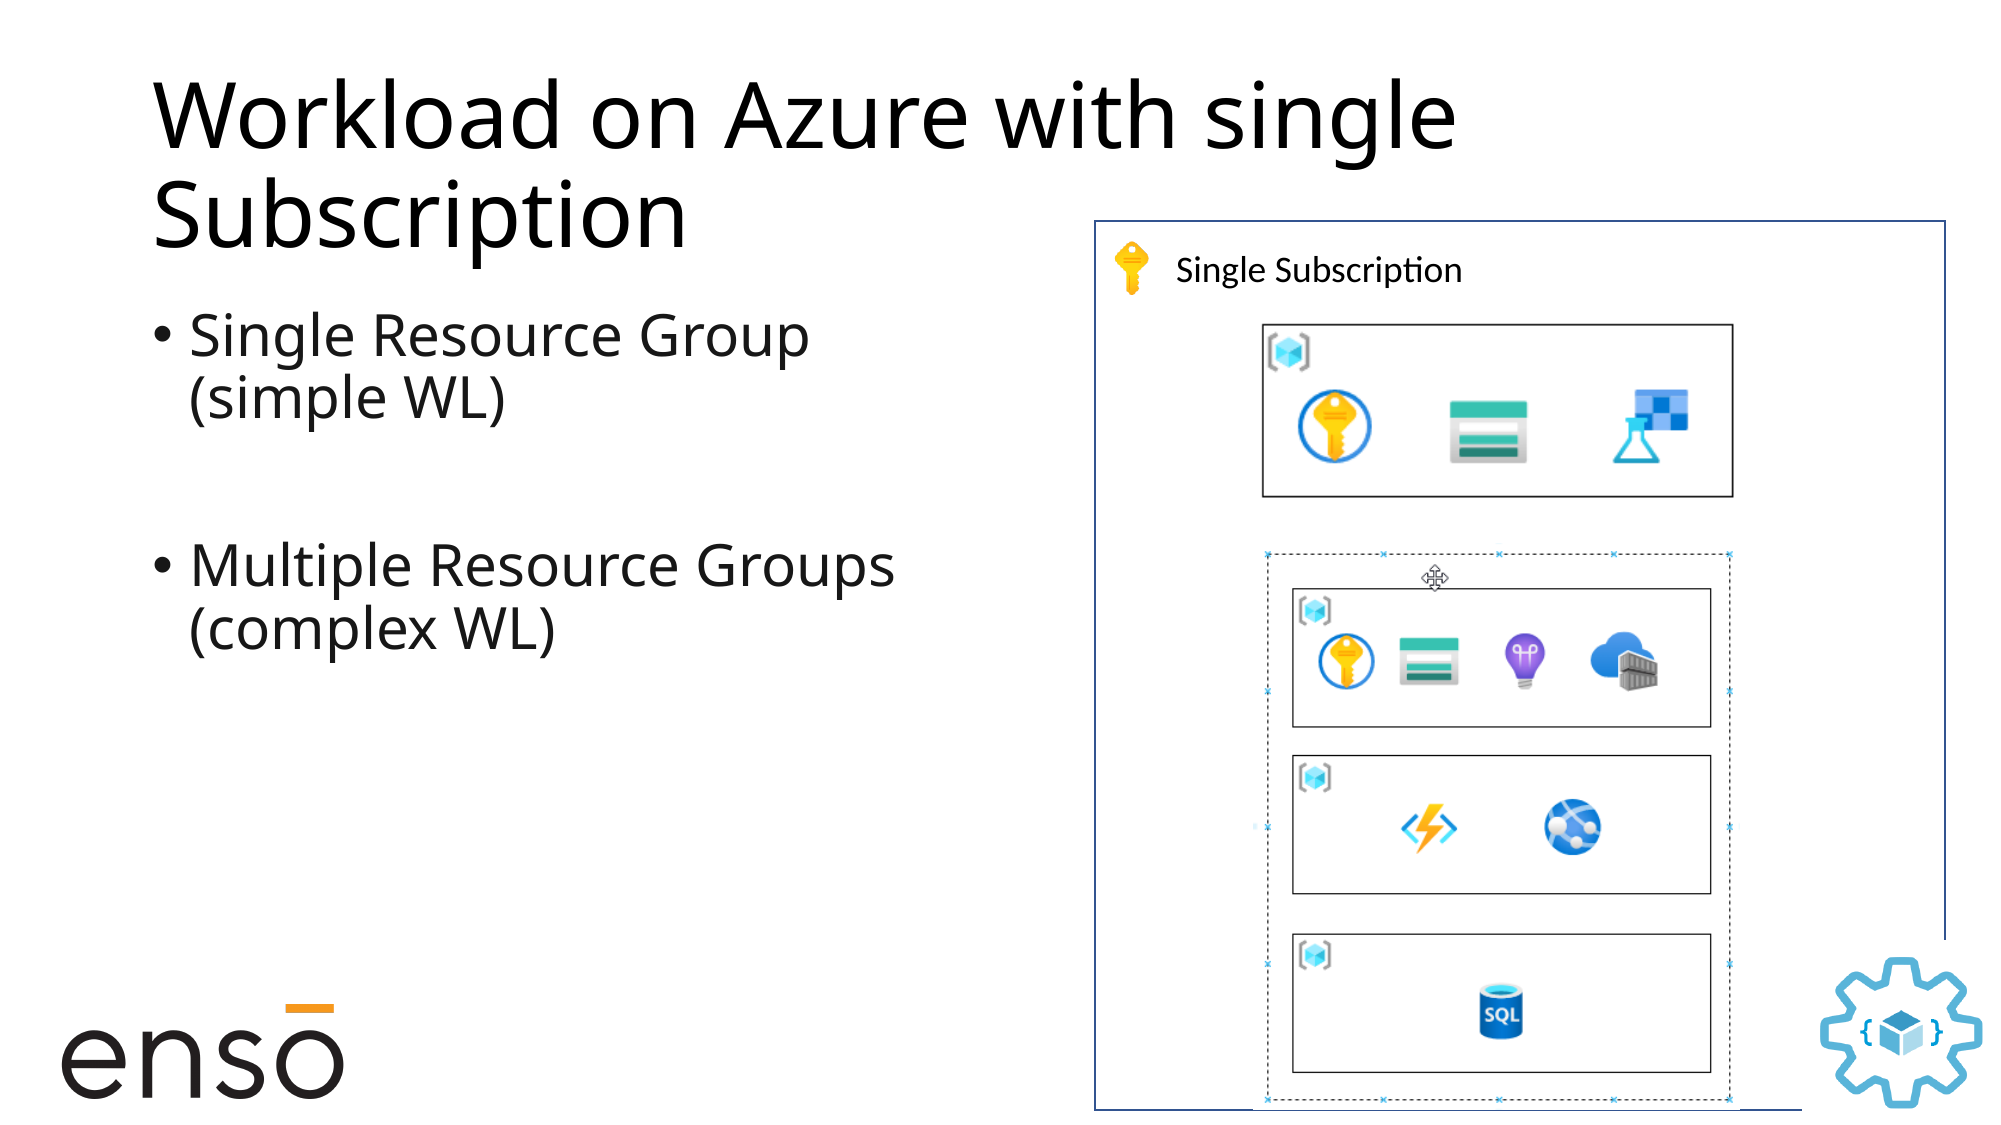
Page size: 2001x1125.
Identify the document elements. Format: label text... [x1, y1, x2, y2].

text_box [1253, 318, 1740, 1110]
picture [1802, 940, 2000, 1125]
text_box [1094, 220, 1946, 1111]
text_box Single Subscription [1161, 237, 1479, 297]
title Workload on Azure with single Subscription [137, 59, 1863, 278]
list Single Resource Group (simple WL) Multiple Resource Groups (complex WL) [137, 298, 1094, 1012]
picture [1106, 241, 1160, 295]
picture [61, 1004, 344, 1099]
